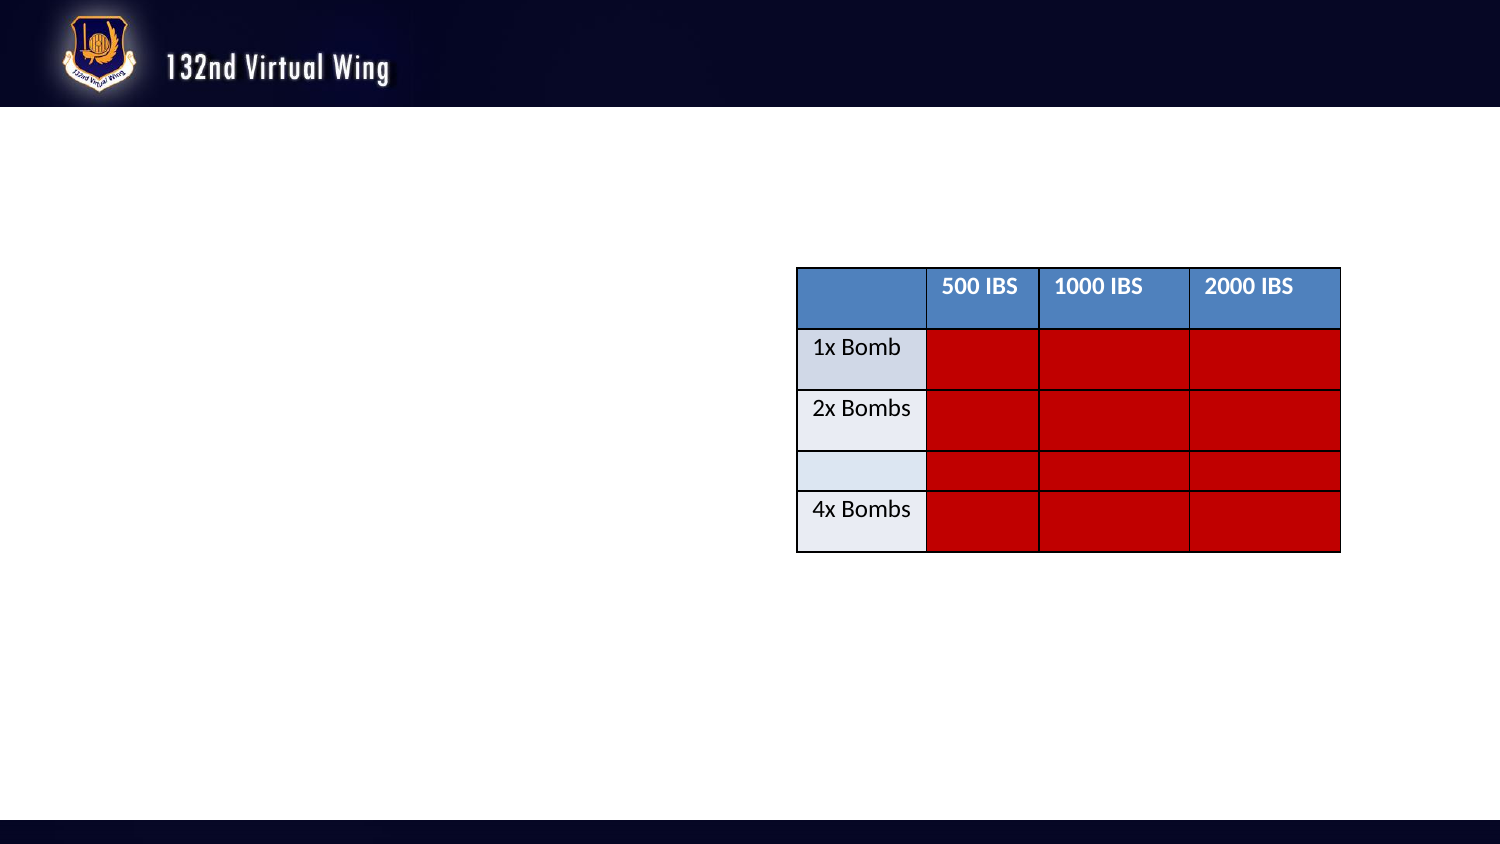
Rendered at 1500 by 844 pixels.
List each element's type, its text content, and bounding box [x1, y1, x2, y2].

picture [0, 0, 1500, 107]
table_cell [1040, 452, 1189, 490]
table_cell [1190, 492, 1340, 551]
table_cell 2x Bombs [798, 391, 926, 450]
table_header 1000 IBS [1040, 269, 1189, 328]
table_cell [1040, 391, 1189, 450]
table_cell 4x Bombs [798, 492, 926, 551]
table_header 500 IBS [927, 269, 1038, 328]
table_cell [927, 492, 1038, 551]
table_cell [927, 330, 1038, 389]
table_cell [1040, 492, 1189, 551]
table_cell [1040, 330, 1189, 389]
table_cell [1190, 391, 1340, 450]
table_cell [927, 391, 1038, 450]
table_cell 1x Bomb [798, 330, 926, 389]
table_cell [1190, 452, 1340, 490]
table_cell [1190, 330, 1340, 389]
picture [0, 820, 1500, 844]
table_header 2000 IBS [1190, 269, 1340, 328]
table_header [798, 269, 926, 328]
table_cell [798, 452, 926, 490]
table_cell [927, 452, 1038, 490]
